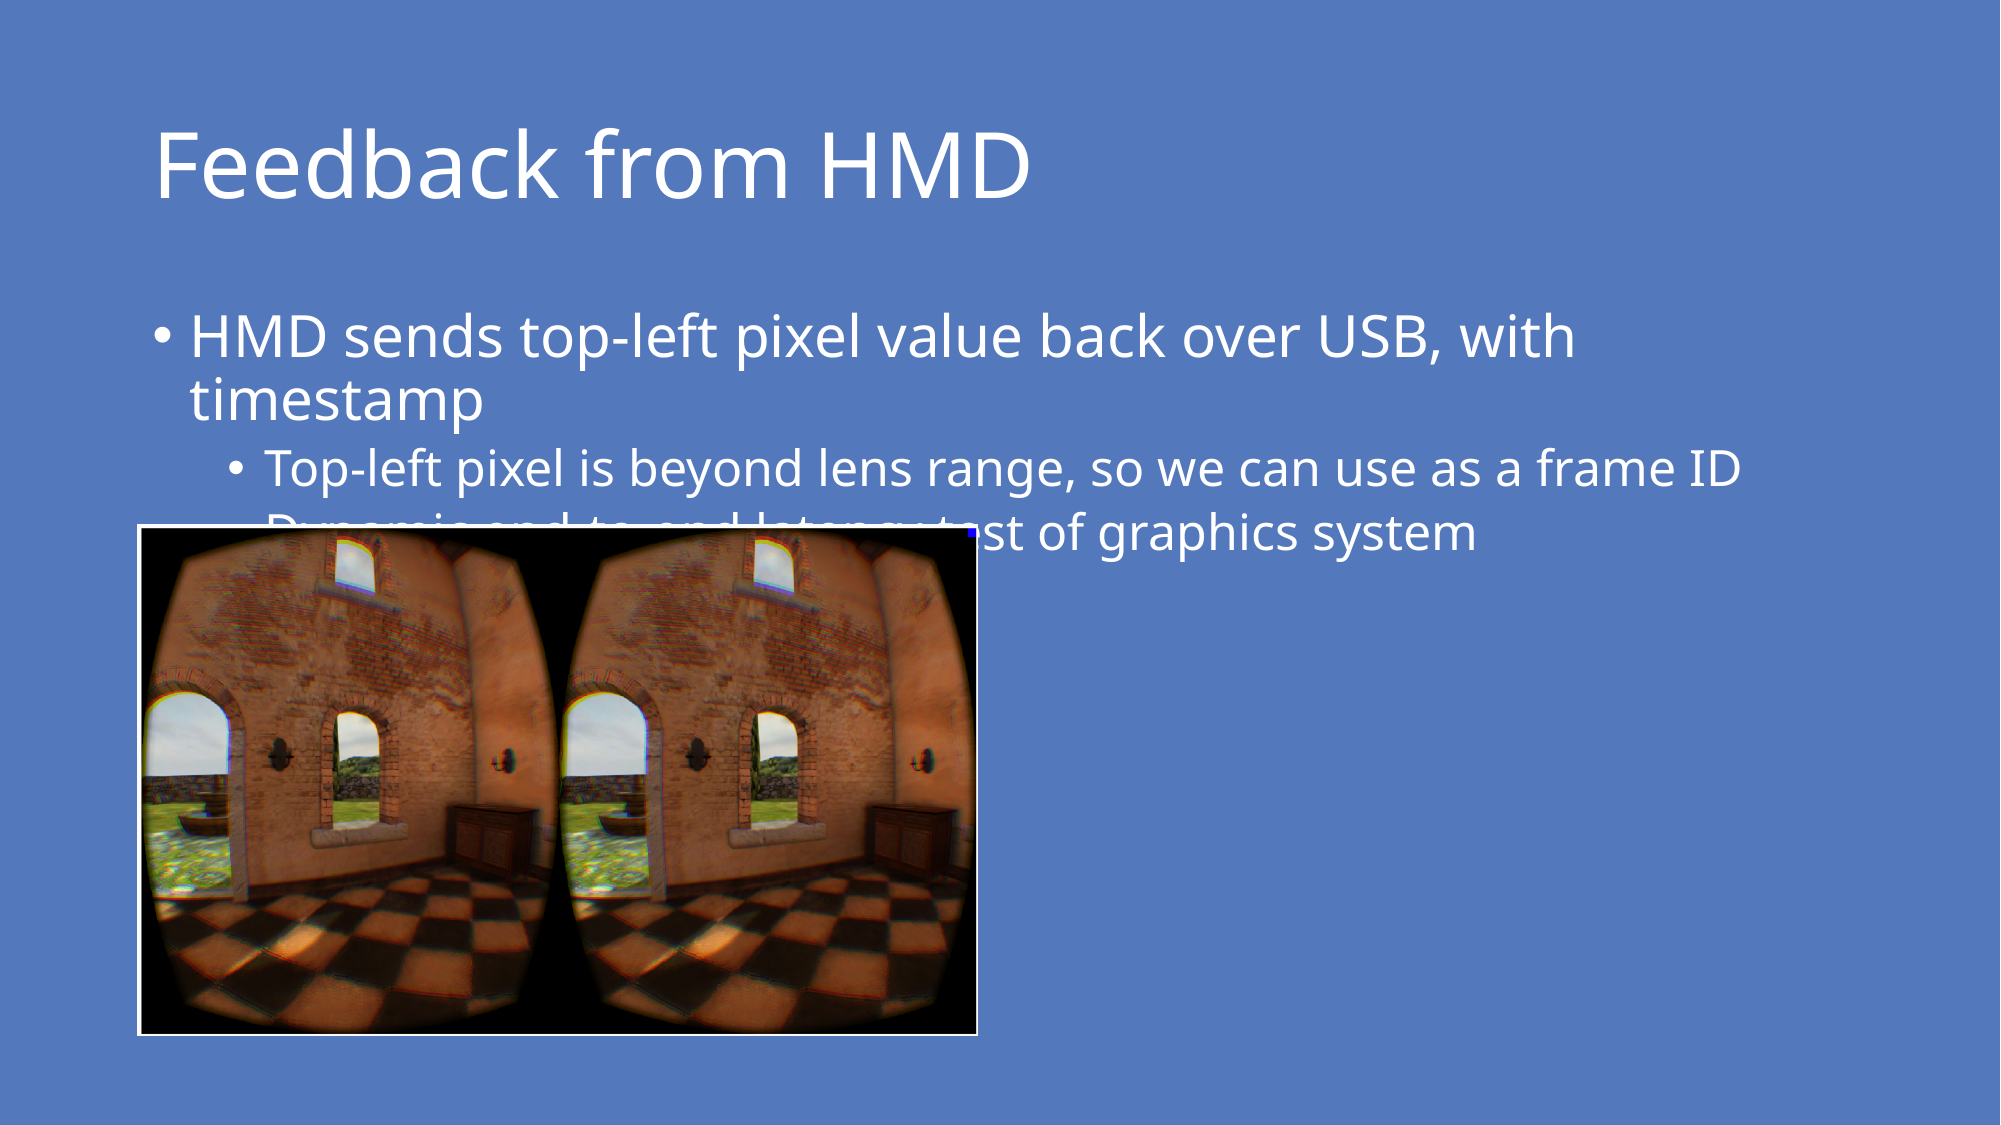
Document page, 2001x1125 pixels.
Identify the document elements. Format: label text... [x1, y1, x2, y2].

picture [137, 524, 978, 1036]
list HMD sends top-left pixel value back over USB, with timestamp Top-left pixel is beyond lens range, so we can use as a frame ID Dynamic end-to-end latency test of graphics system [137, 299, 1863, 1014]
title Feedback from HMD [137, 59, 1863, 278]
